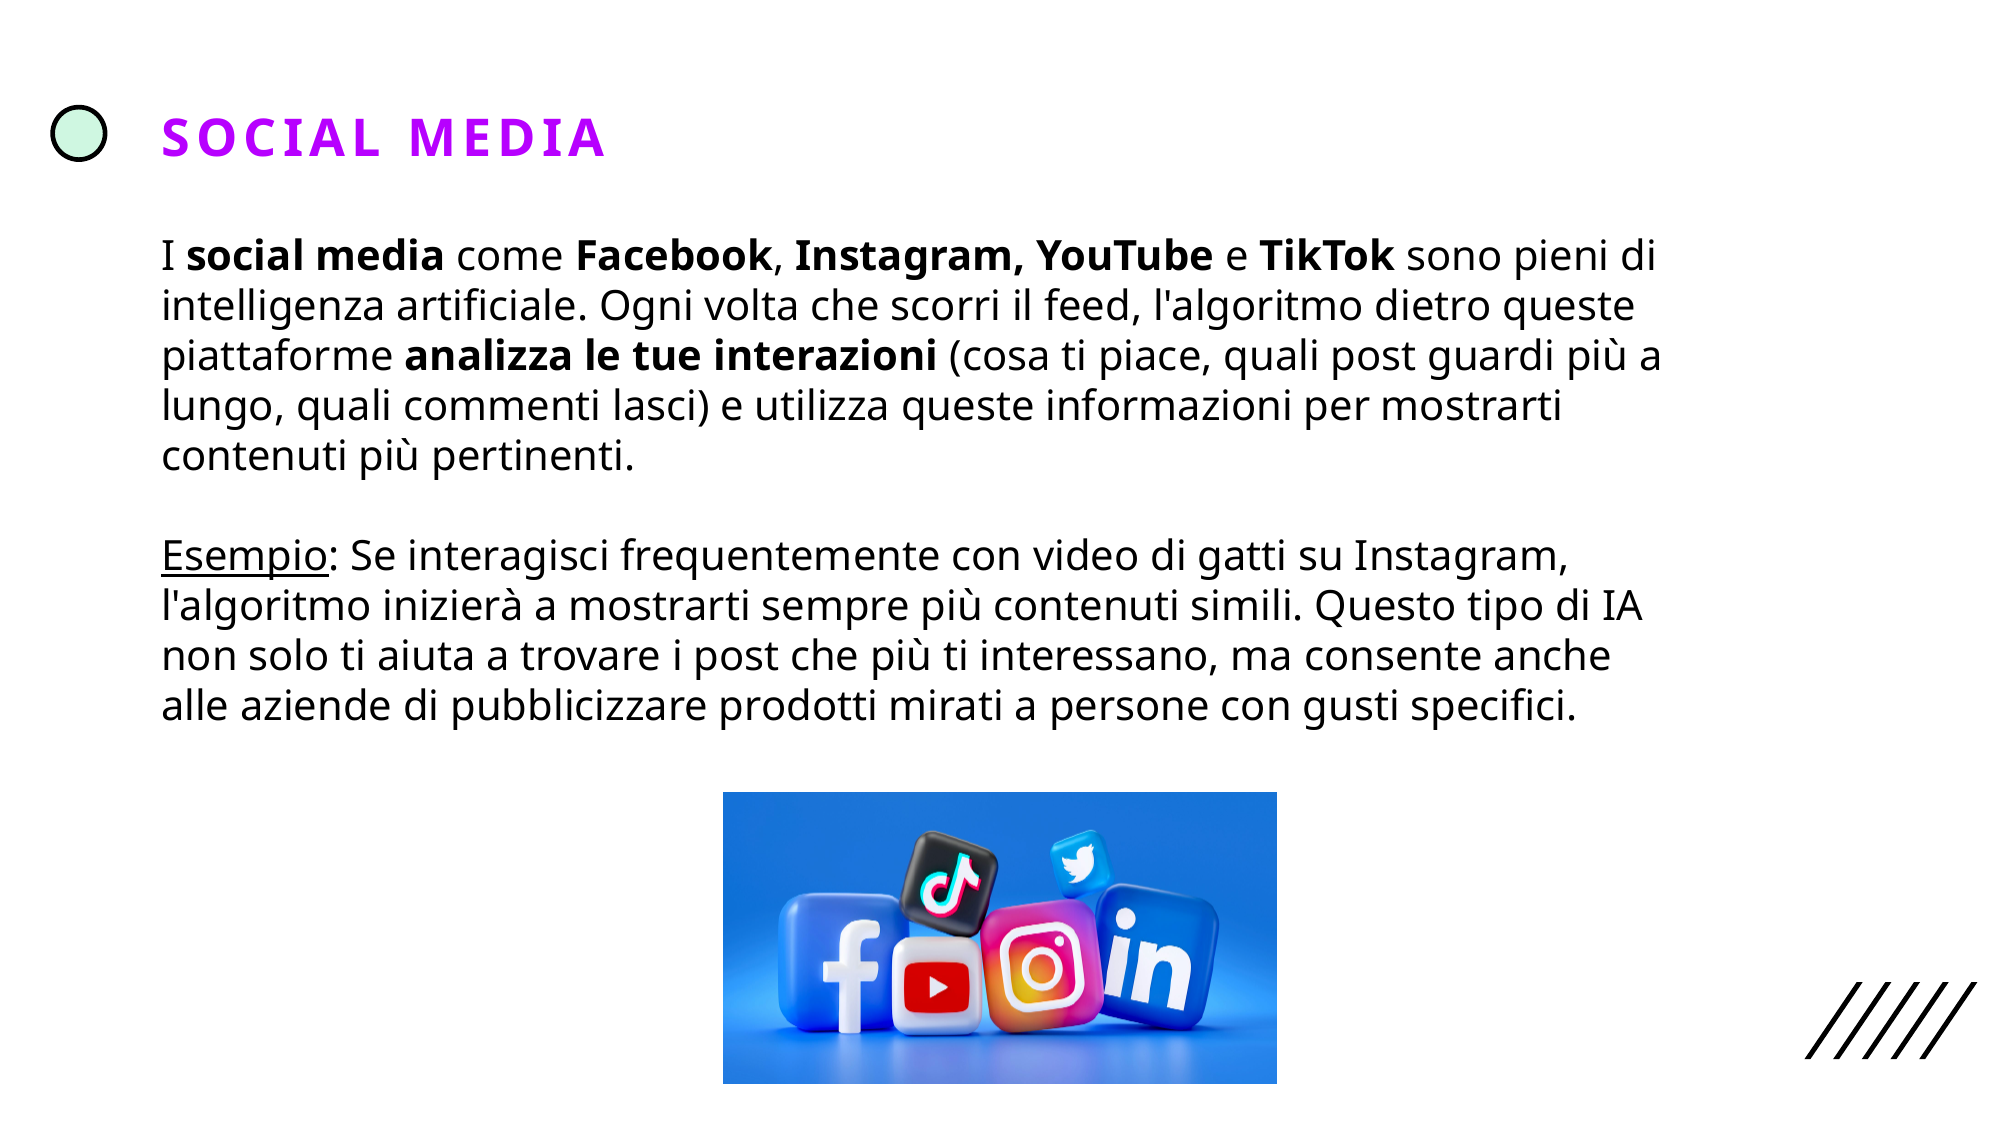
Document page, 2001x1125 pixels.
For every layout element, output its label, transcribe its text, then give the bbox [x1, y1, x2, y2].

text_box Social media [146, 65, 1854, 175]
picture [723, 792, 1277, 1084]
text_box I social media come Facebook, Instagram, YouTube e TikTok sono pieni di intelligenza artificiale. Ogni volta che scorri il feed, l'algoritmo dietro queste piattaforme analizza le tue interazioni (cosa ti piace, quali post guardi più a lungo, quali commenti lasci) e utilizza queste informazioni per mostrarti contenuti più pertinenti. Esempio: Se interagisci frequentemente con video di gatti su Instagram, l'algoritmo inizierà a mostrarti sempre più contenuti simili. Questo tipo di IA non solo ti aiuta a trovare i post che più ti interessano, ma consente anche alle aziende di pubblicizzare prodotti mirati a persone con gusti specifici. [146, 221, 1705, 737]
